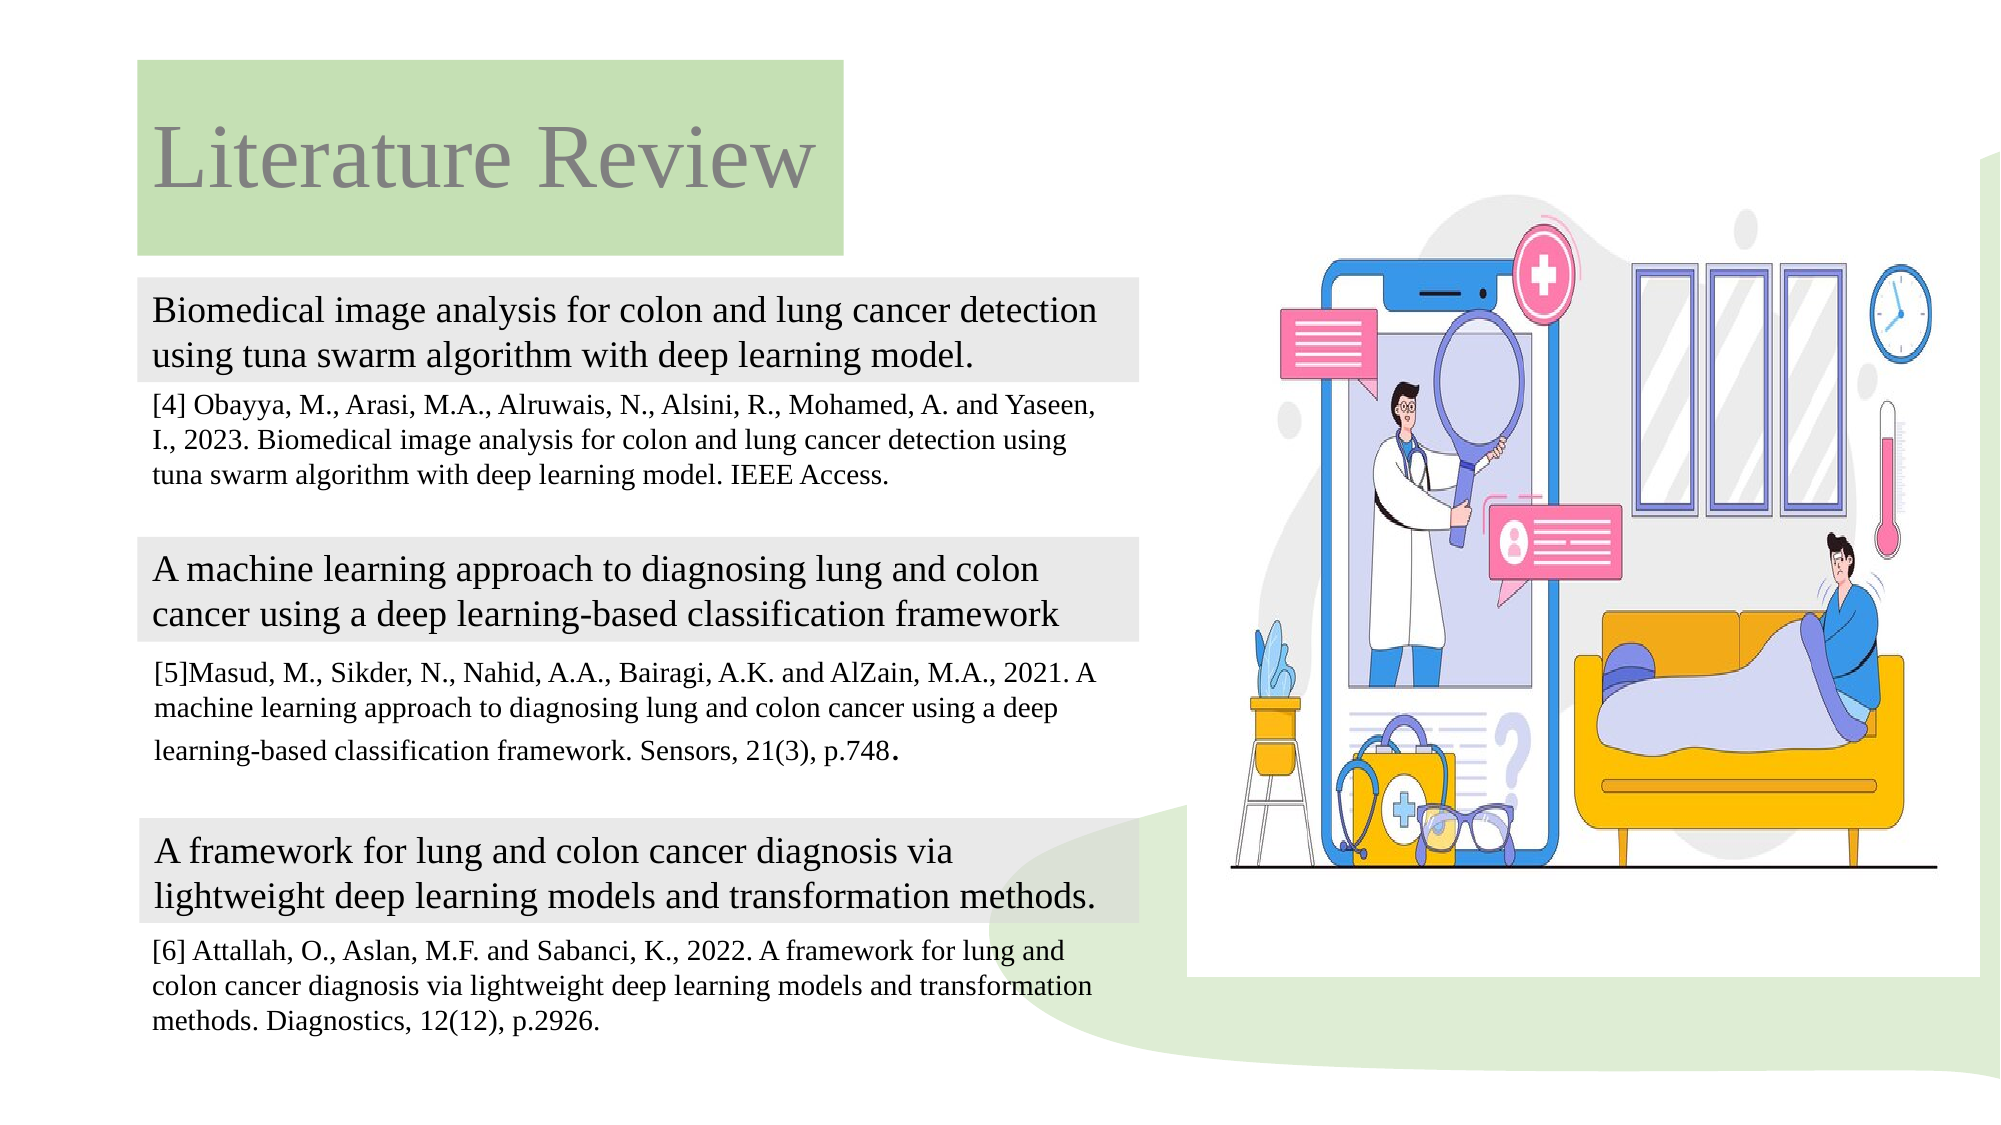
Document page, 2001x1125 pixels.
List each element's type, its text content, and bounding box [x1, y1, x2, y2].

text_box [4] Obayya, M., Arasi, M.A., Alruwais, N., Alsini, R., Mohamed, A. and Yaseen, I., 2023. Biomedical image analysis for colon and lung cancer detection using tuna swarm algorithm with deep learning model. IEEE Access. [137, 377, 1140, 498]
text_box Biomedical image analysis for colon and lung cancer detection using tuna swarm algorithm with deep learning model. [137, 277, 1140, 377]
text_box A machine learning approach to diagnosing lung and colon cancer using a deep learning-based classification framework [137, 536, 1140, 642]
text_box A framework for lung and colon cancer diagnosis via lightweight deep learning models and transformation methods. [139, 818, 1140, 923]
title Literature Review [137, 59, 844, 256]
text_box [6] Attallah, O., Aslan, M.F. and Sabanci, K., 2022. A framework for lung and colon cancer diagnosis via lightweight deep learning models and transformation methods. Diagnostics, 12(12), p.2926. [137, 923, 1138, 1044]
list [1187, 133, 1980, 977]
text_box [1117, 150, 2000, 1080]
text_box [5]Masud, M., Sikder, N., Nahid, A.A., Bairagi, A.K. and AlZain, M.A., 2021. A machine learning approach to diagnosing lung and colon cancer using a deep learning-based classification framework. Sensors, 21(3), p.748. [139, 645, 1125, 776]
